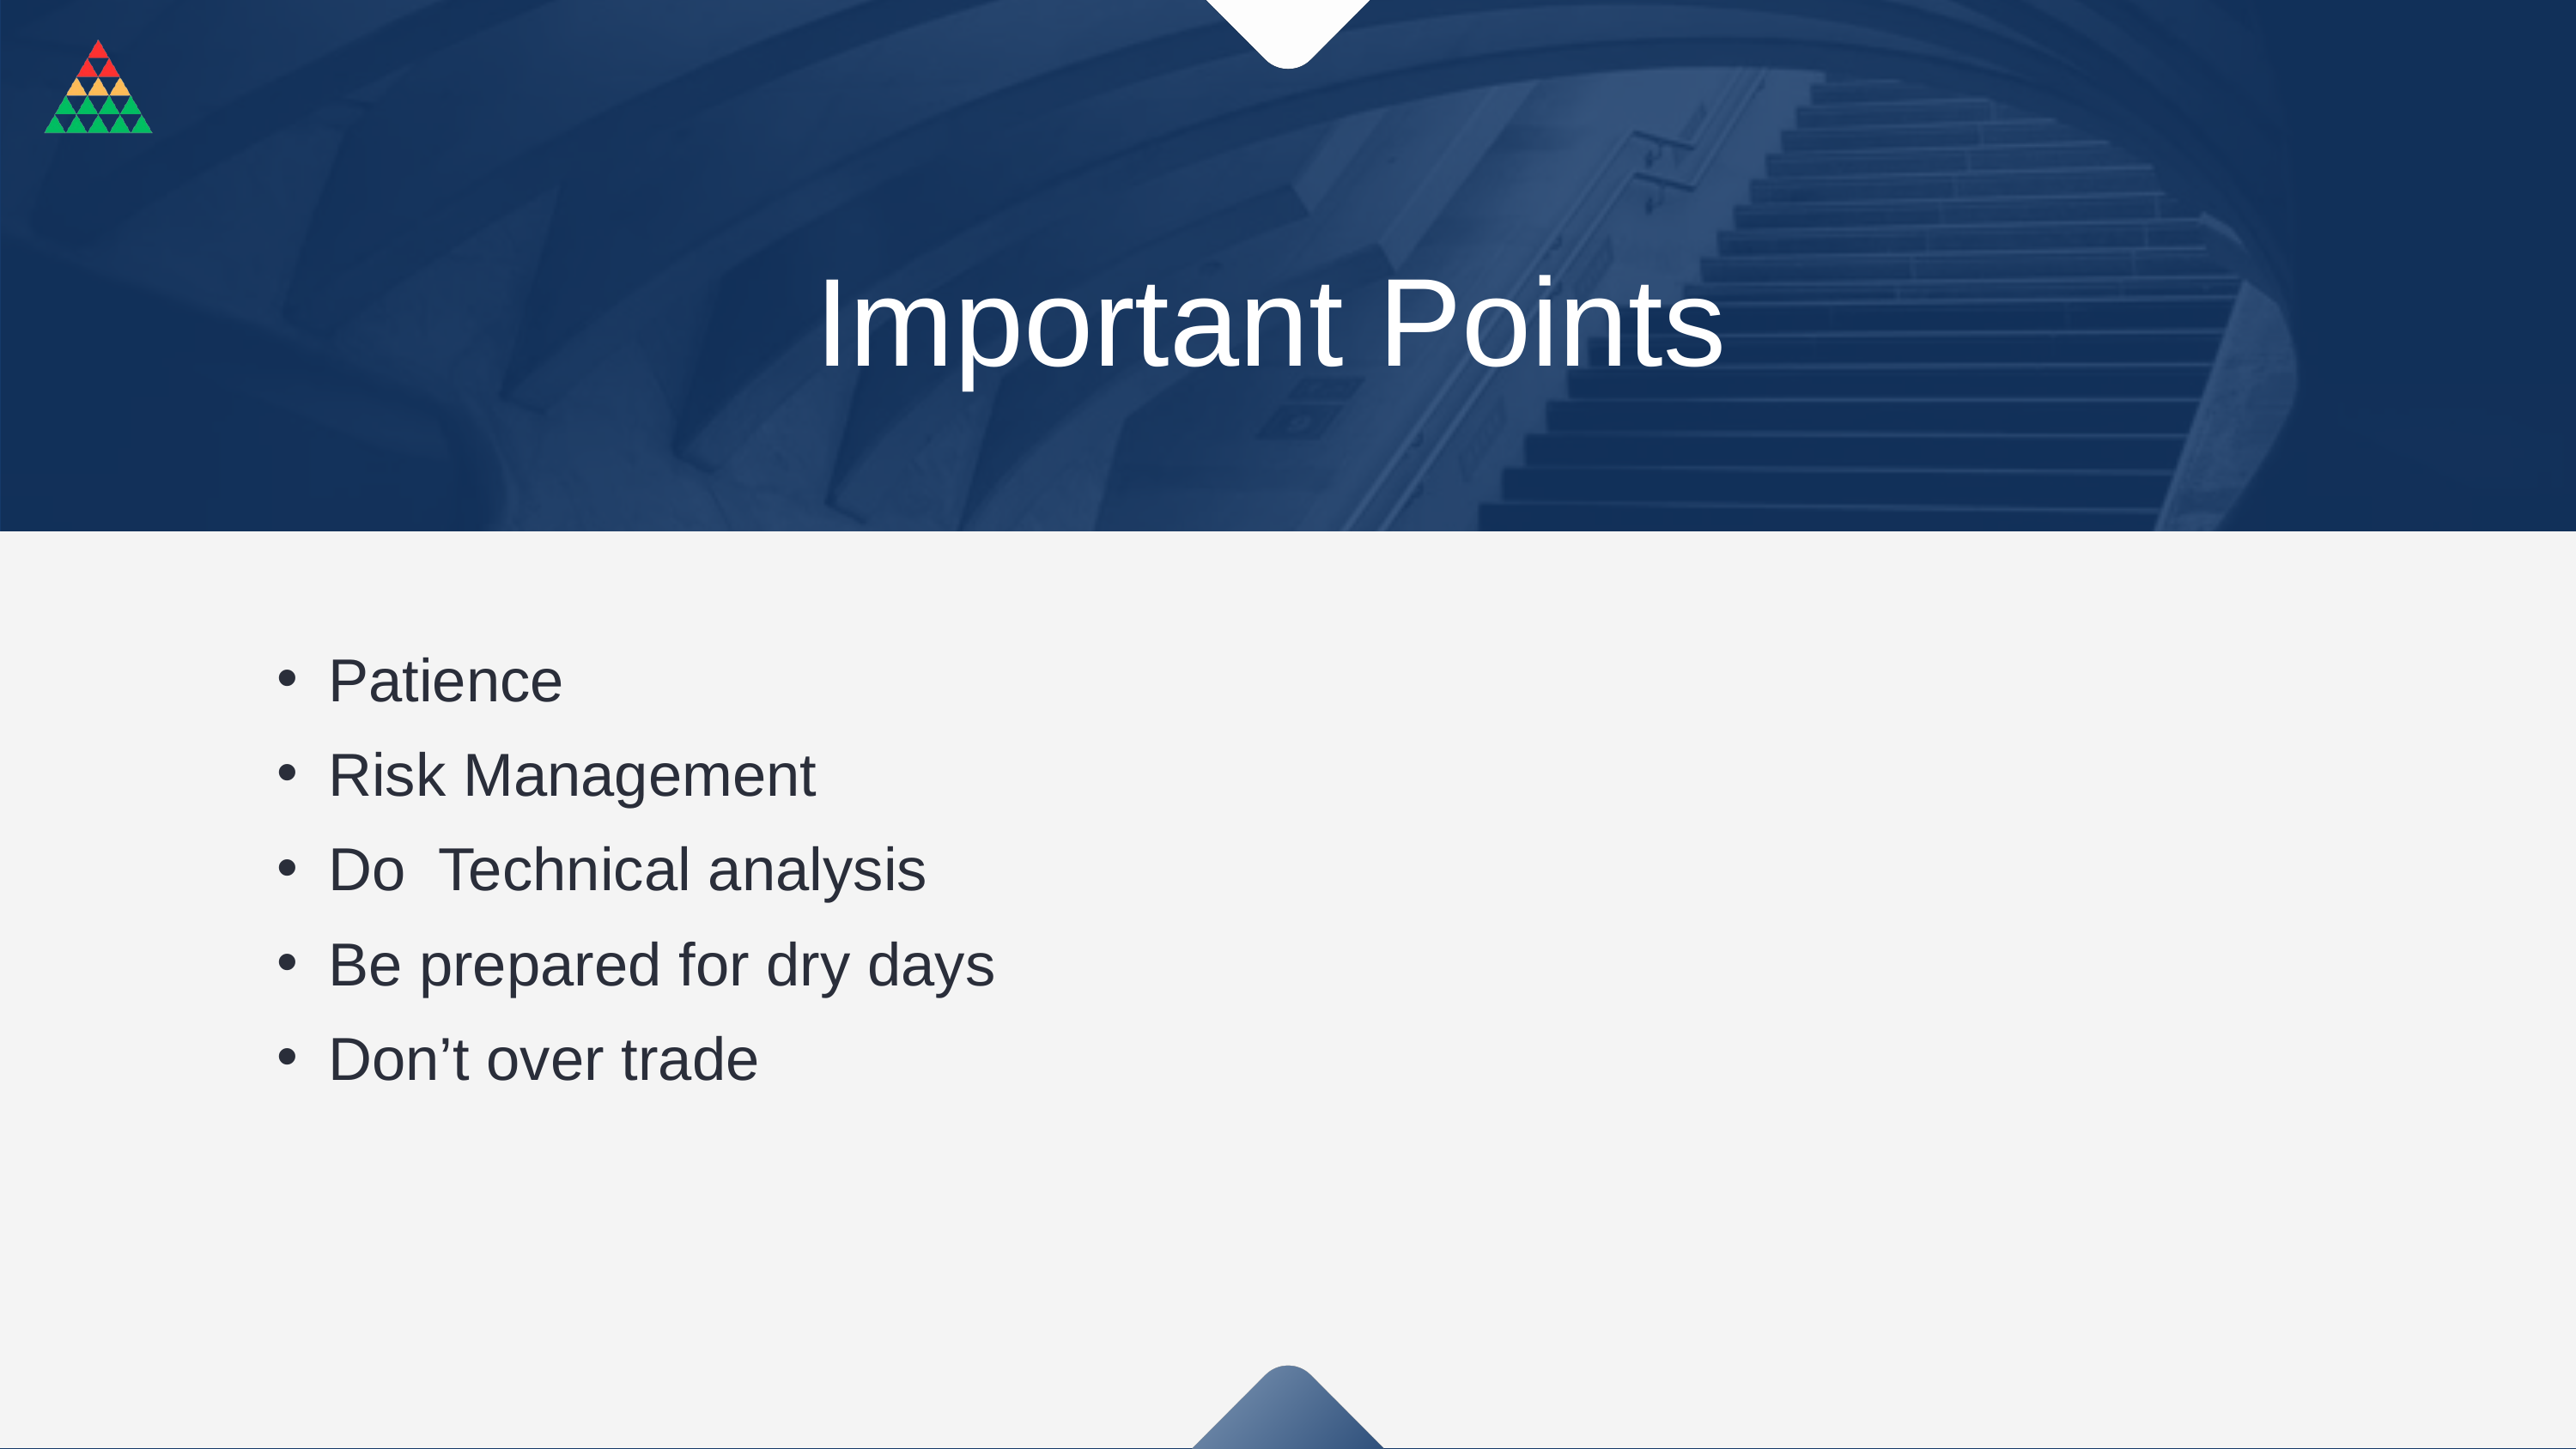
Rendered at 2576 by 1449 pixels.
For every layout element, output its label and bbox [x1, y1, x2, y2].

text_box [0, 500, 2576, 1449]
picture [1, 0, 2576, 500]
